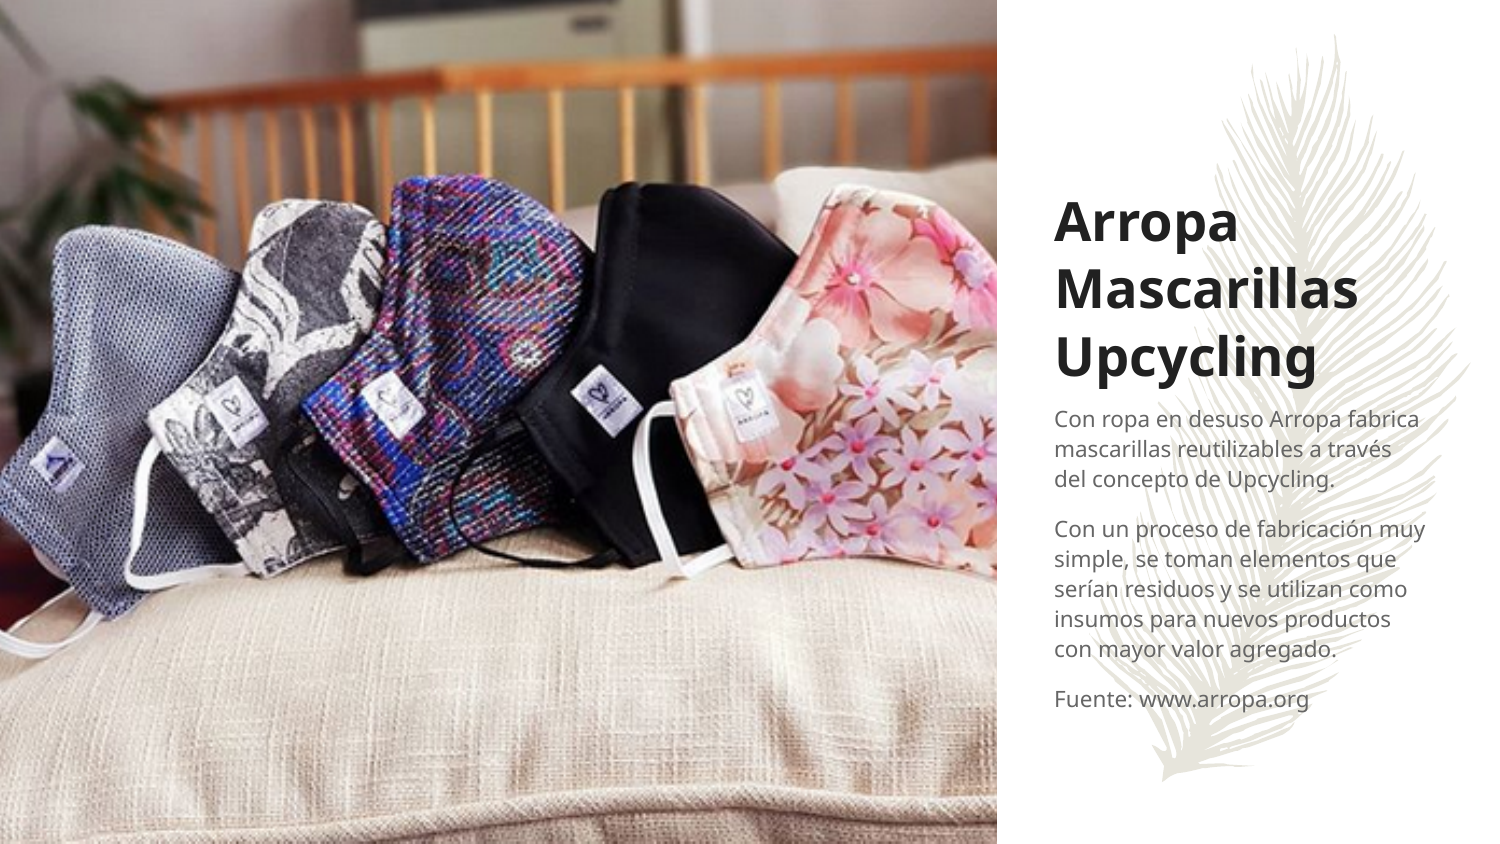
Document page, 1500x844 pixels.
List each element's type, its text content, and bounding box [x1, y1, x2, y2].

picture [0, 0, 998, 844]
list Con ropa en desuso Arropa fabrica mascarillas reutilizables a través del concepto de Upcycling. Con un proceso de fabricación muy simple, se toman elementos que serían residuos y se utilizan como insumos para nuevos productos con mayor valor agregado. Fuente: www.arropa.org [1042, 396, 1440, 750]
title Arropa Mascarillas Upcycling [1042, 185, 1441, 393]
